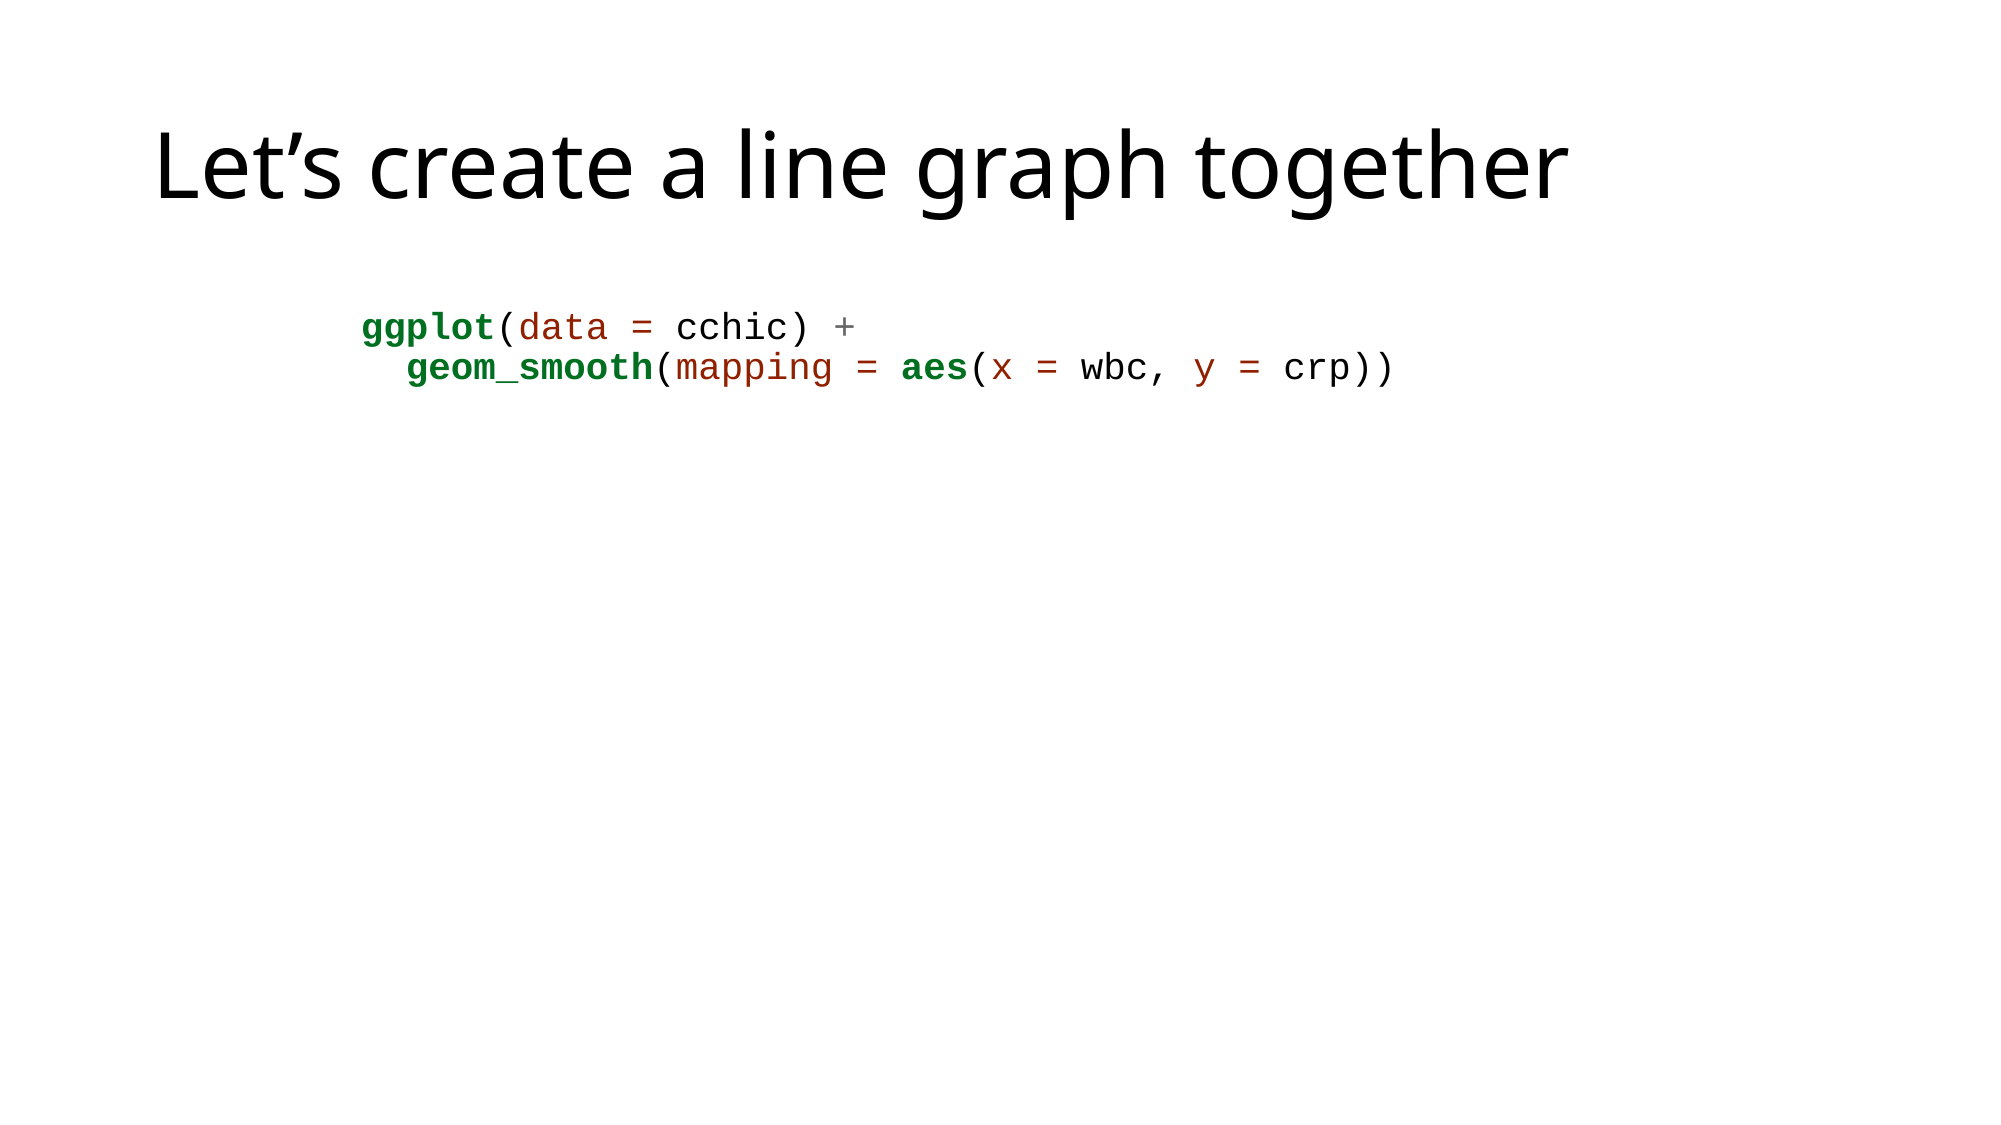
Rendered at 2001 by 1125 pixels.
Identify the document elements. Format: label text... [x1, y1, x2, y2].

list ggplot(data = cchic) + geom_smooth(mapping = aes(x = wbc, y = crp)) [137, 299, 1863, 1014]
title Let’s create a line graph together [137, 59, 1863, 278]
